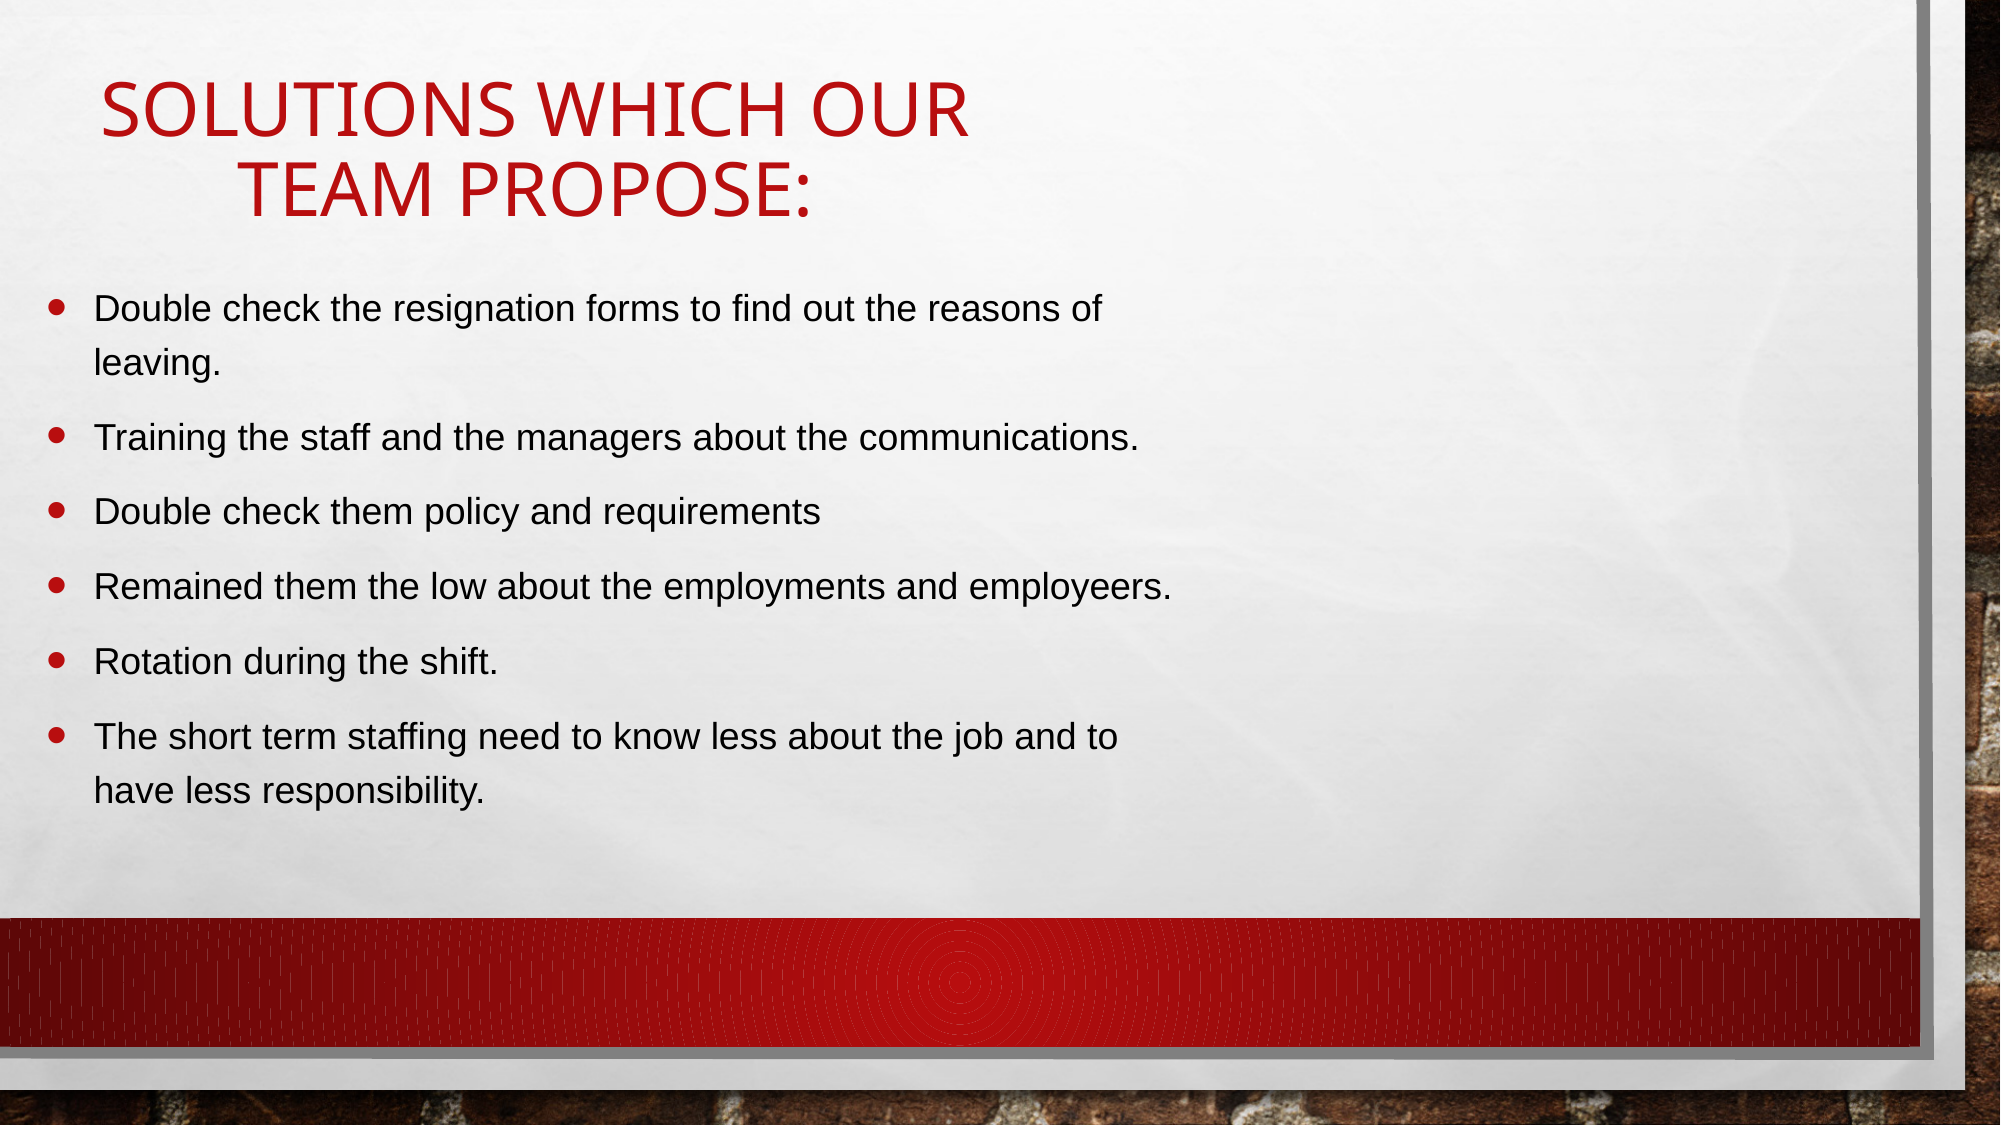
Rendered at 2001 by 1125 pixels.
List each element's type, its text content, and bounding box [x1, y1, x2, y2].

title Solutions which our team propose: [15, 59, 1056, 241]
picture [0, 0, 1919, 918]
list Double check the resignation forms to find out the reasons of leaving. Training the staff and the managers about the communications. Double check them policy and requirements Remained them the low about the employments and employeers. Rotation during the shift. The short term staffing need to know less about the job and to have less responsibility. [31, 267, 1206, 858]
picture [0, 0, 2001, 1125]
